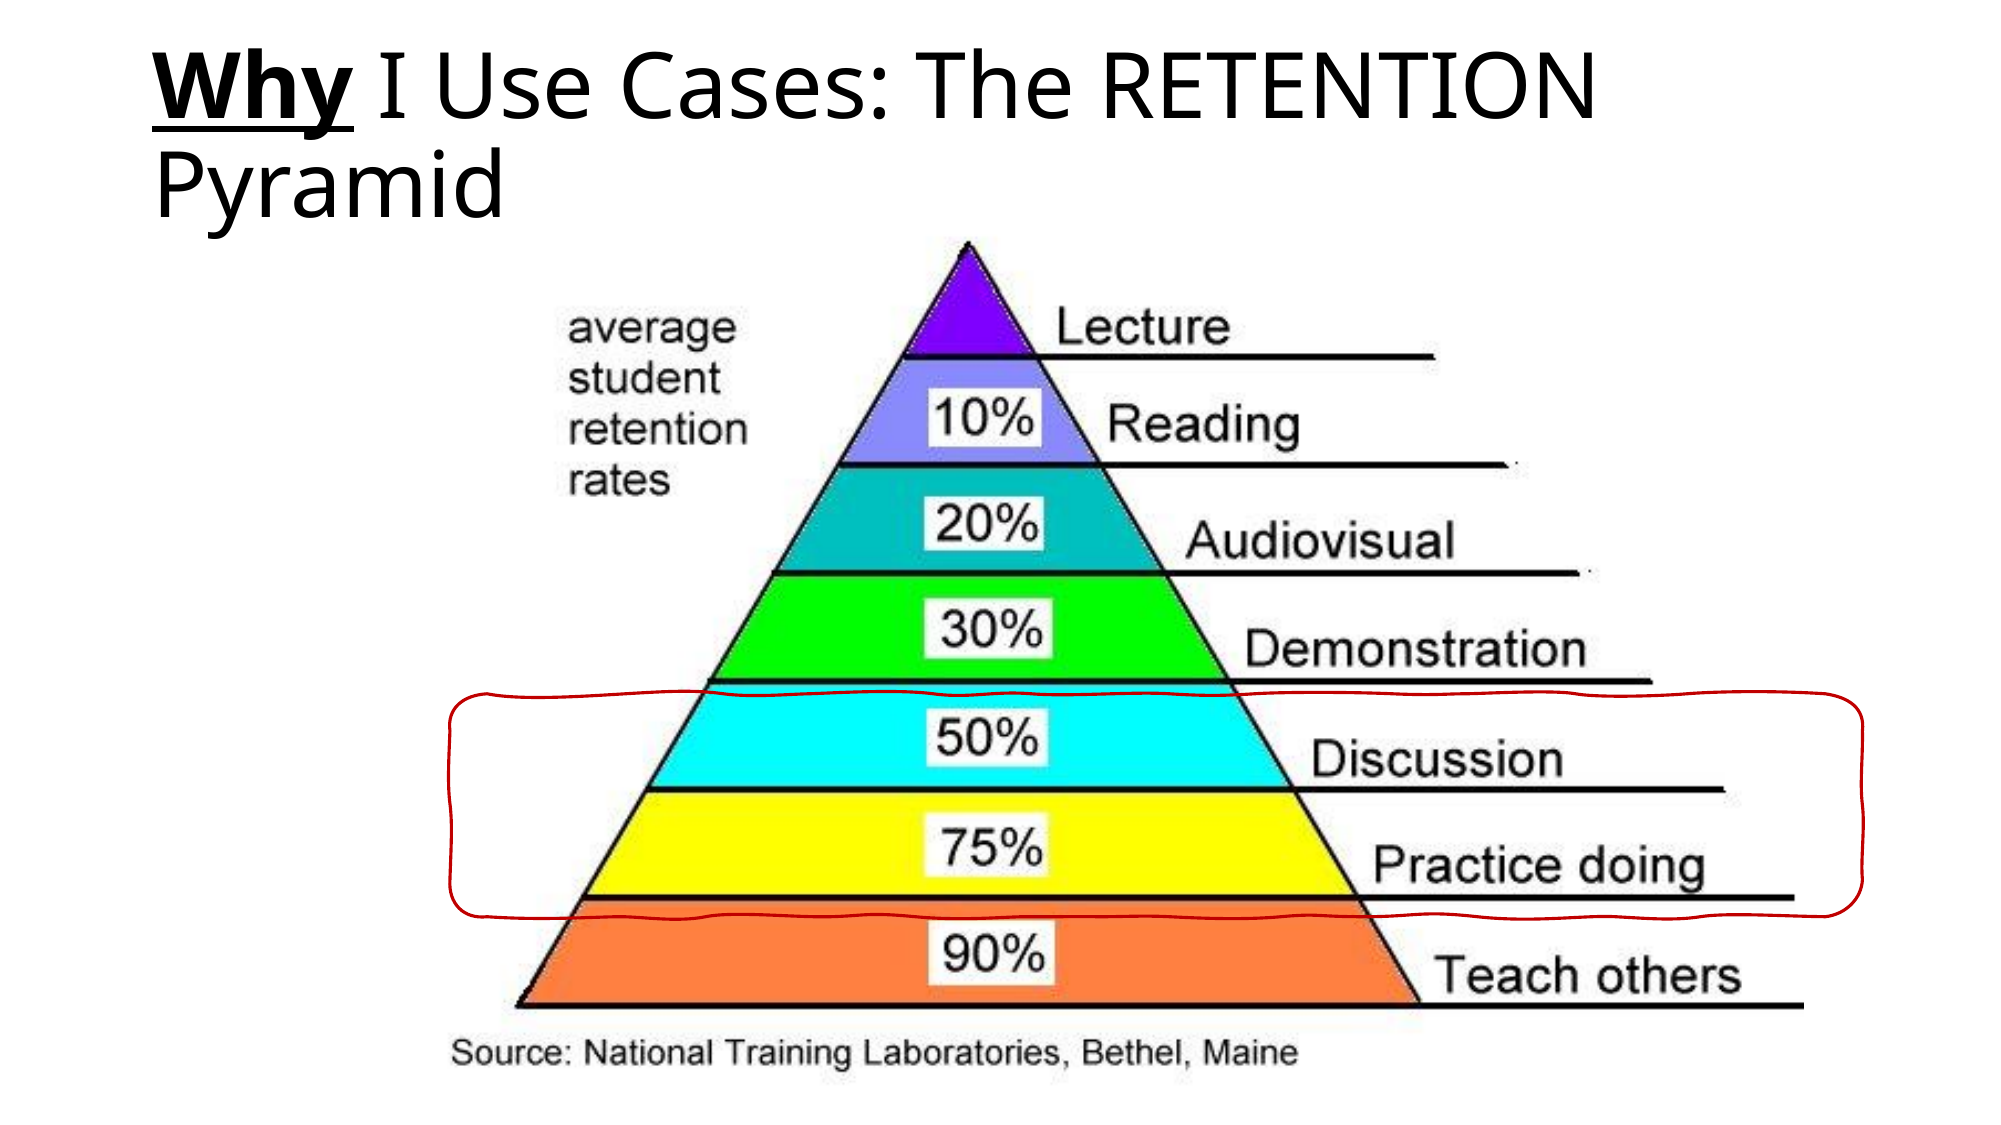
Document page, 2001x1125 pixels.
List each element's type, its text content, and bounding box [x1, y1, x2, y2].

title Why I Use Cases: The RETENTION Pyramid [137, 59, 1863, 218]
text_box [447, 690, 1865, 921]
text_box [431, 218, 1804, 1094]
